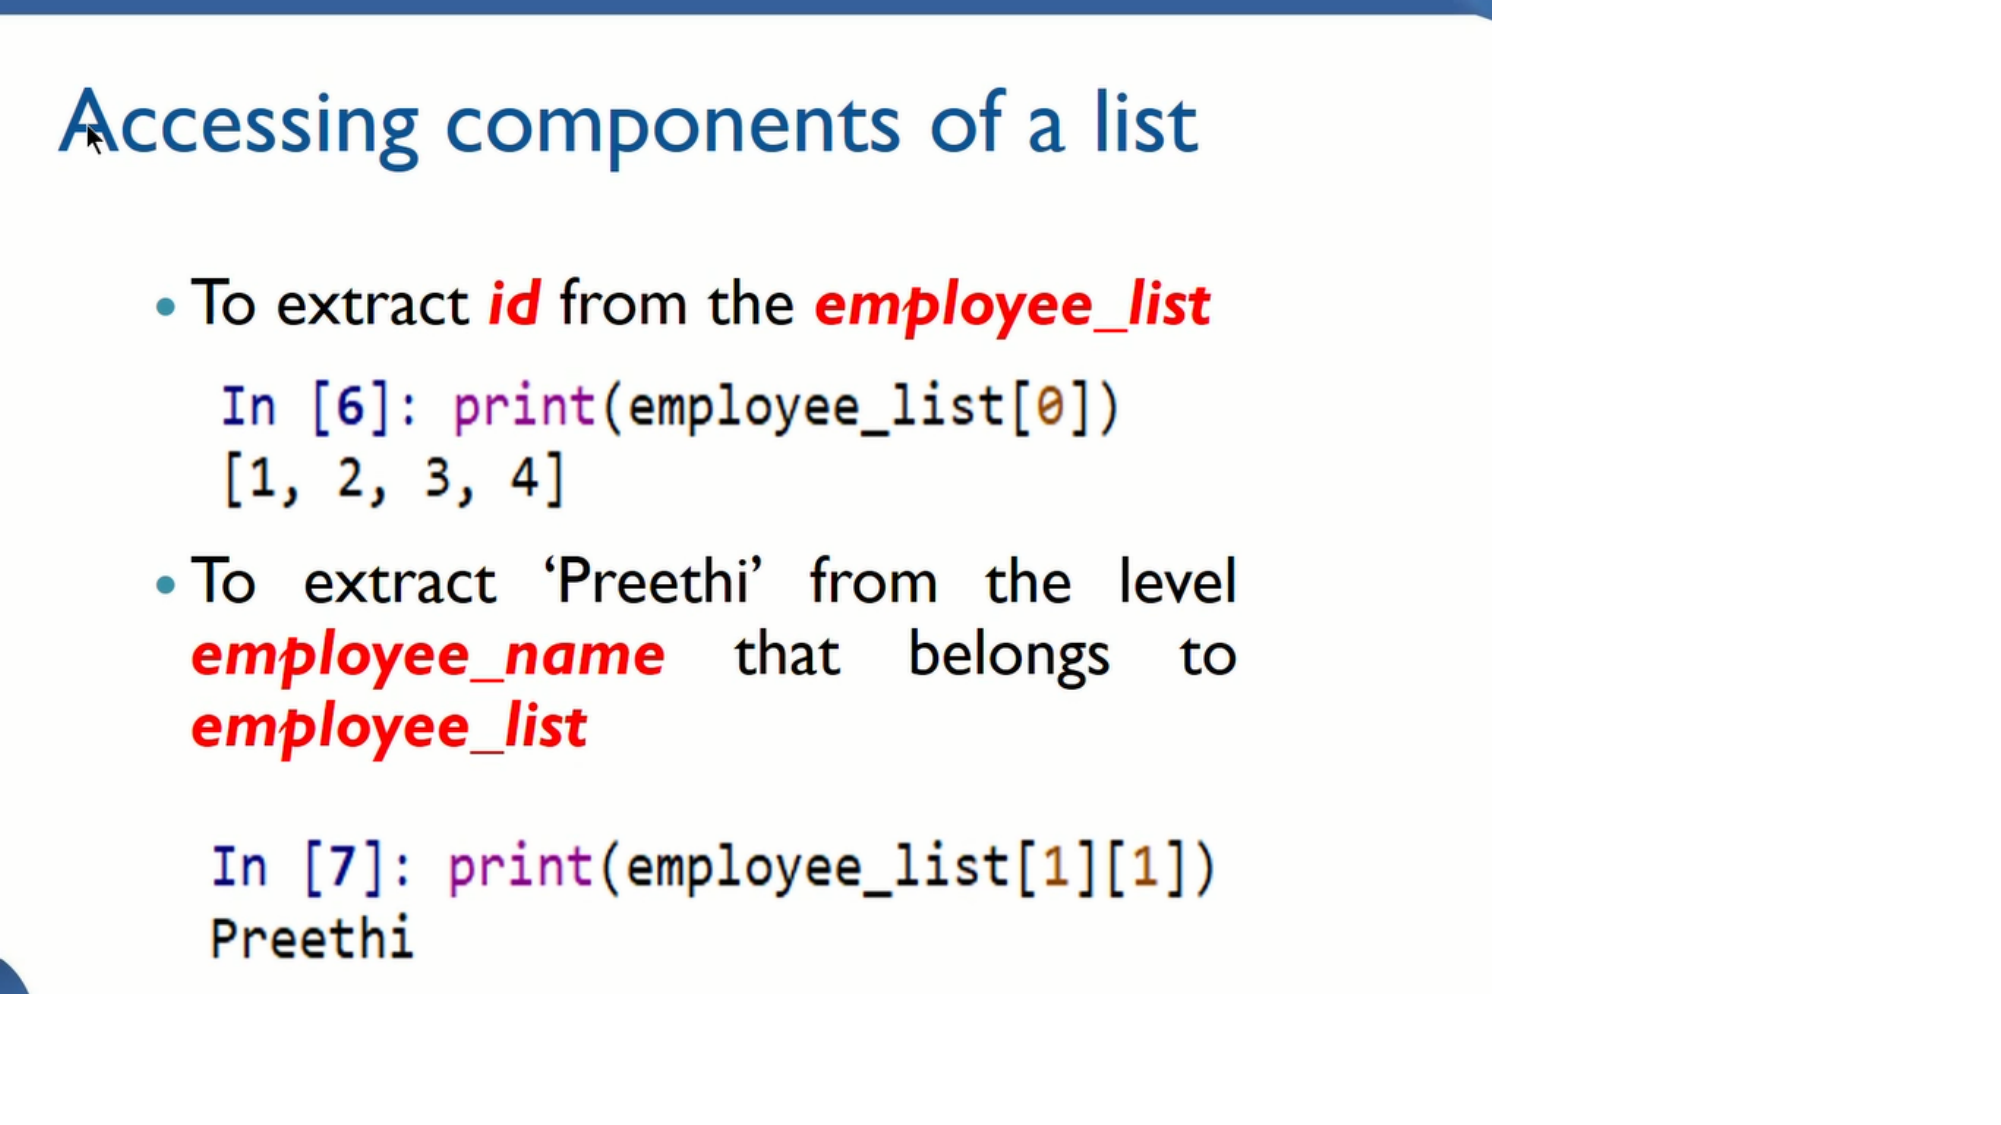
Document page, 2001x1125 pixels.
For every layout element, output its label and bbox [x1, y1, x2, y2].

picture [0, 0, 1492, 994]
